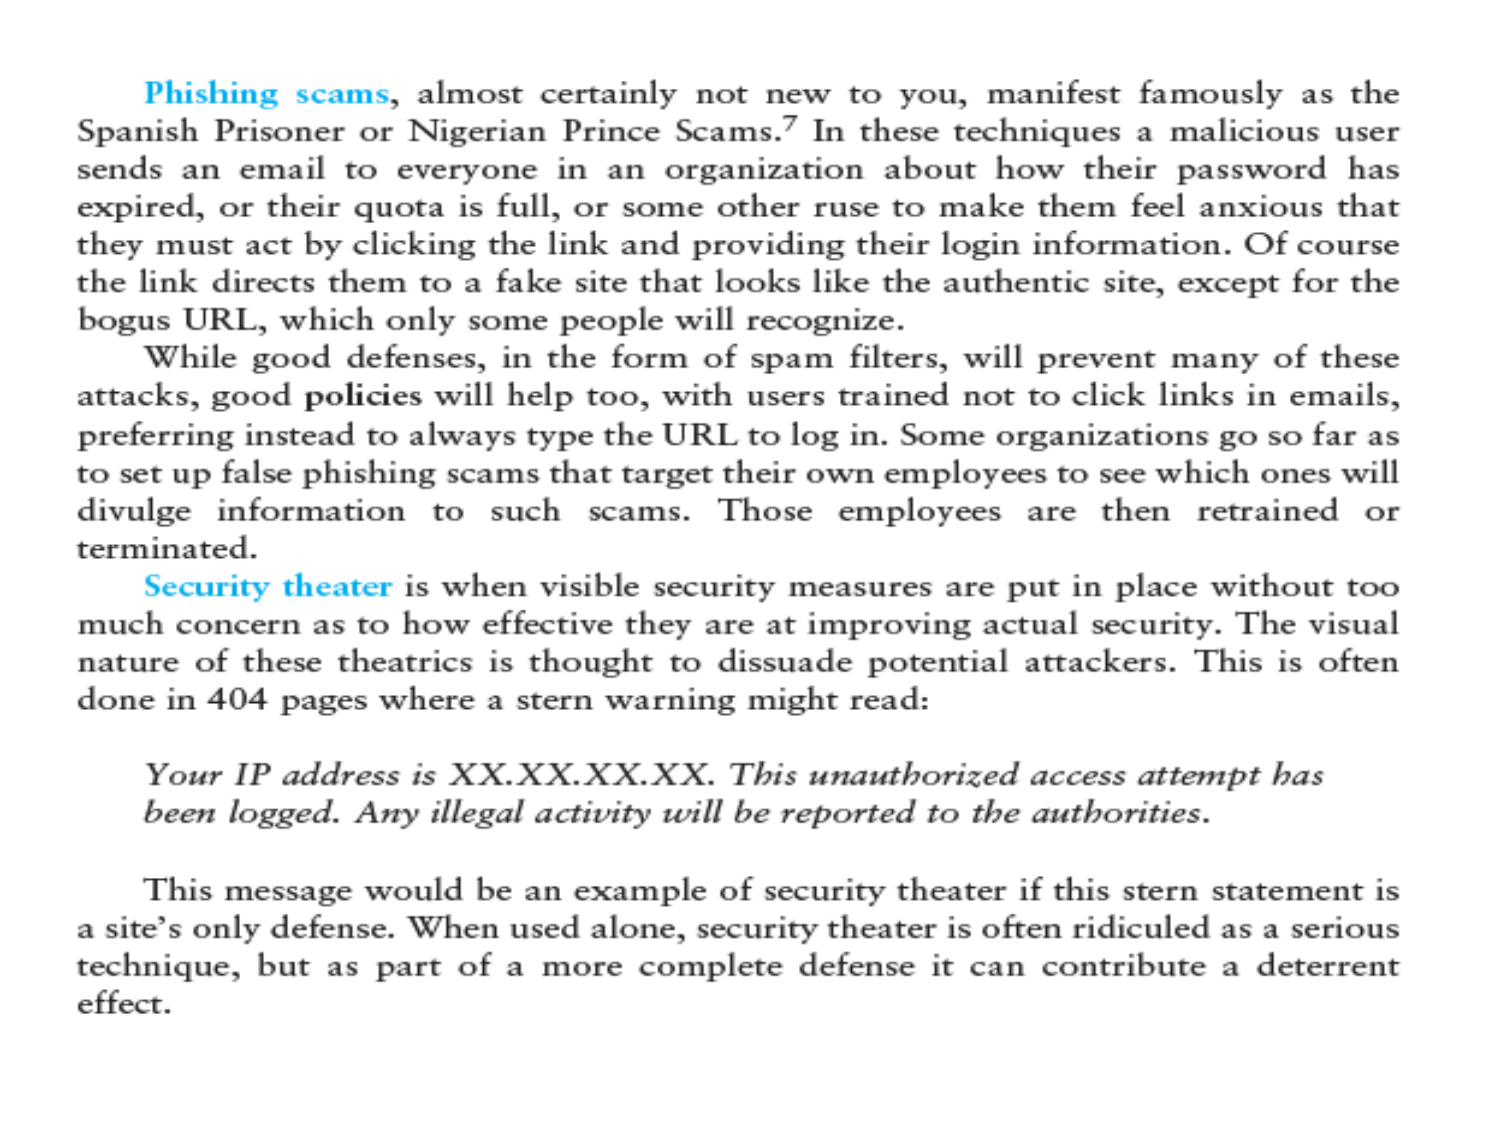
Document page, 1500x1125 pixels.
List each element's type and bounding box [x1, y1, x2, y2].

picture [49, 74, 1451, 1026]
